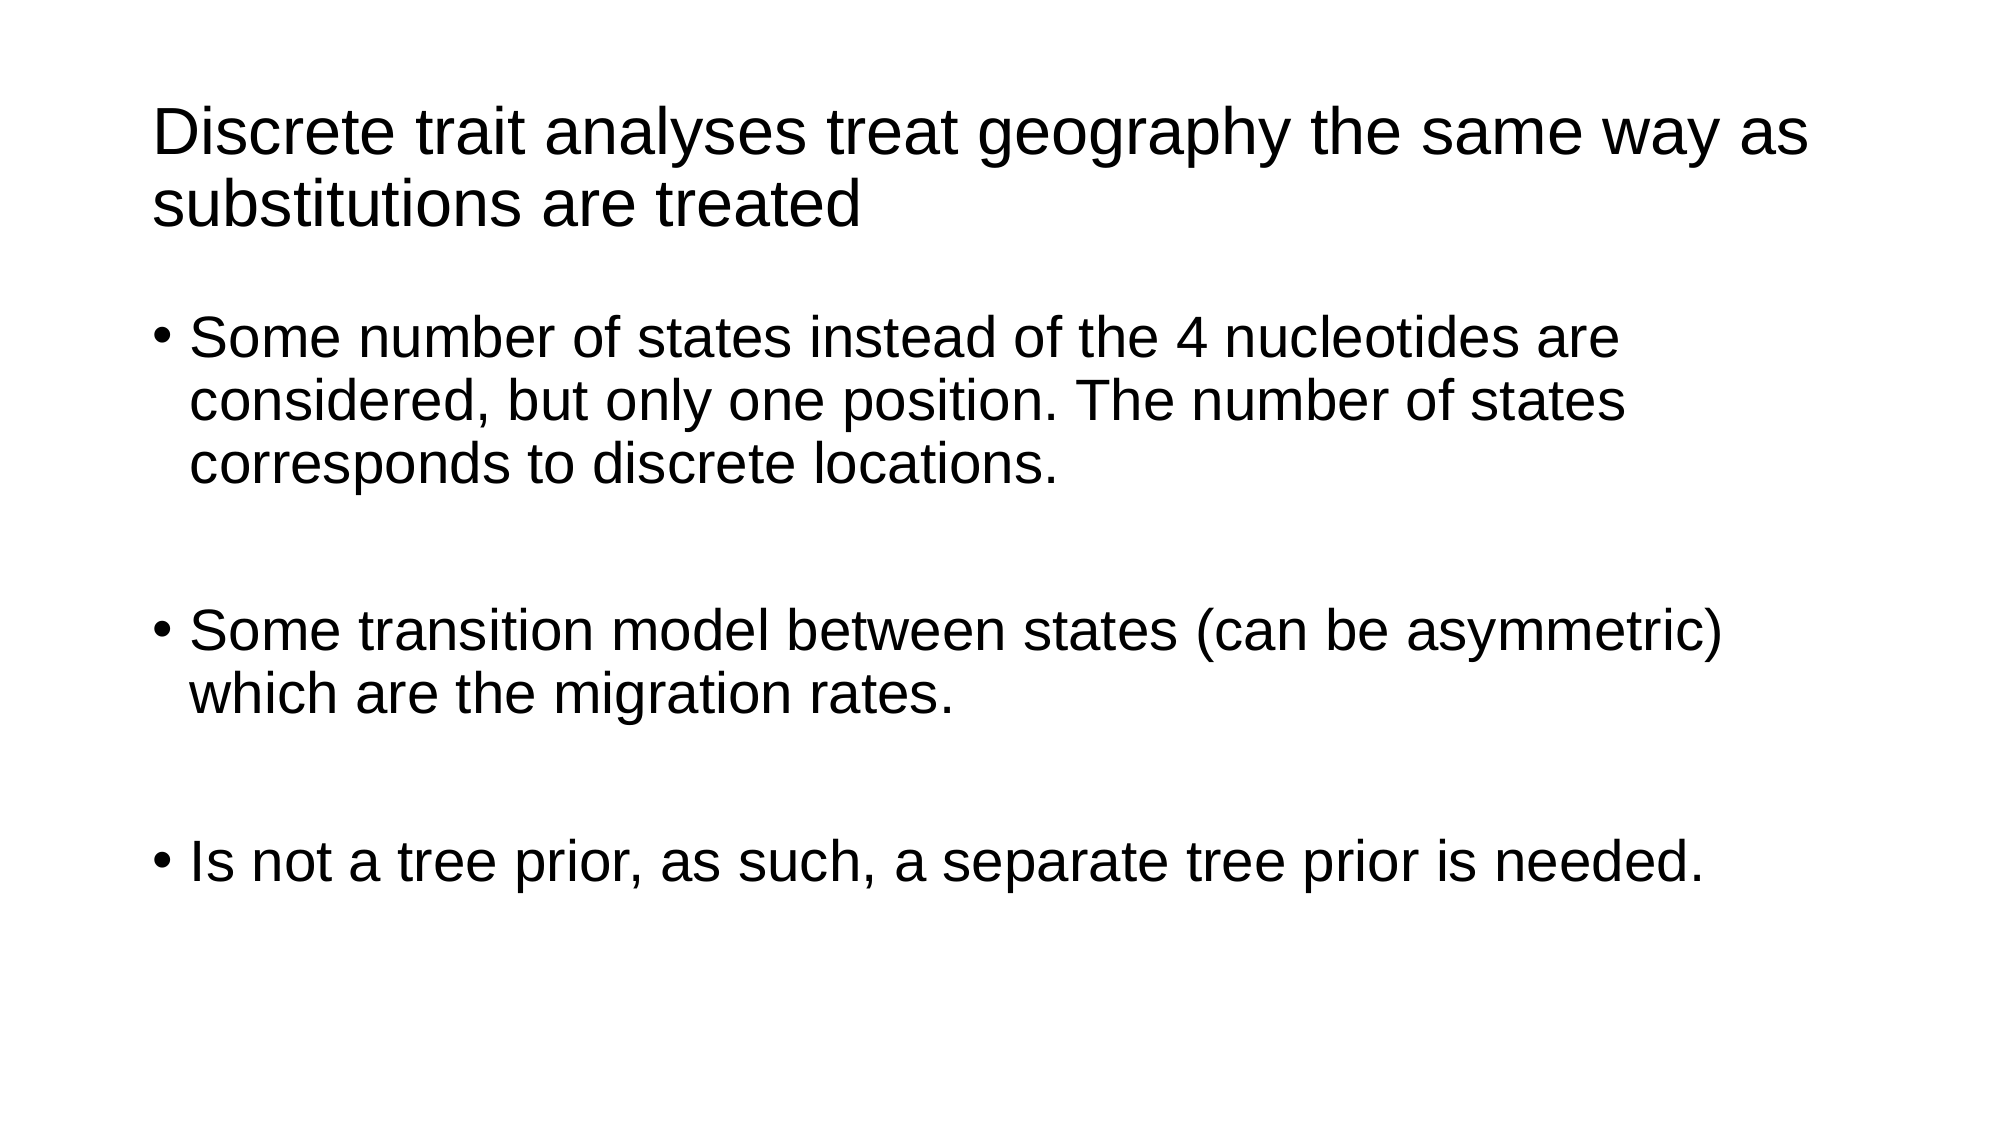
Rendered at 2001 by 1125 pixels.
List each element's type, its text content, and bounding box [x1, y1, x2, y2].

title Discrete trait analyses treat geography the same way as substitutions are treated [137, 59, 1863, 278]
list Some number of states instead of the 4 nucleotides are considered, but only one position. The number of states corresponds to discrete locations. Some transition model between states (can be asymmetric) which are the migration rates. Is not a tree prior, as such, a separate tree prior is needed. [137, 299, 1863, 1014]
